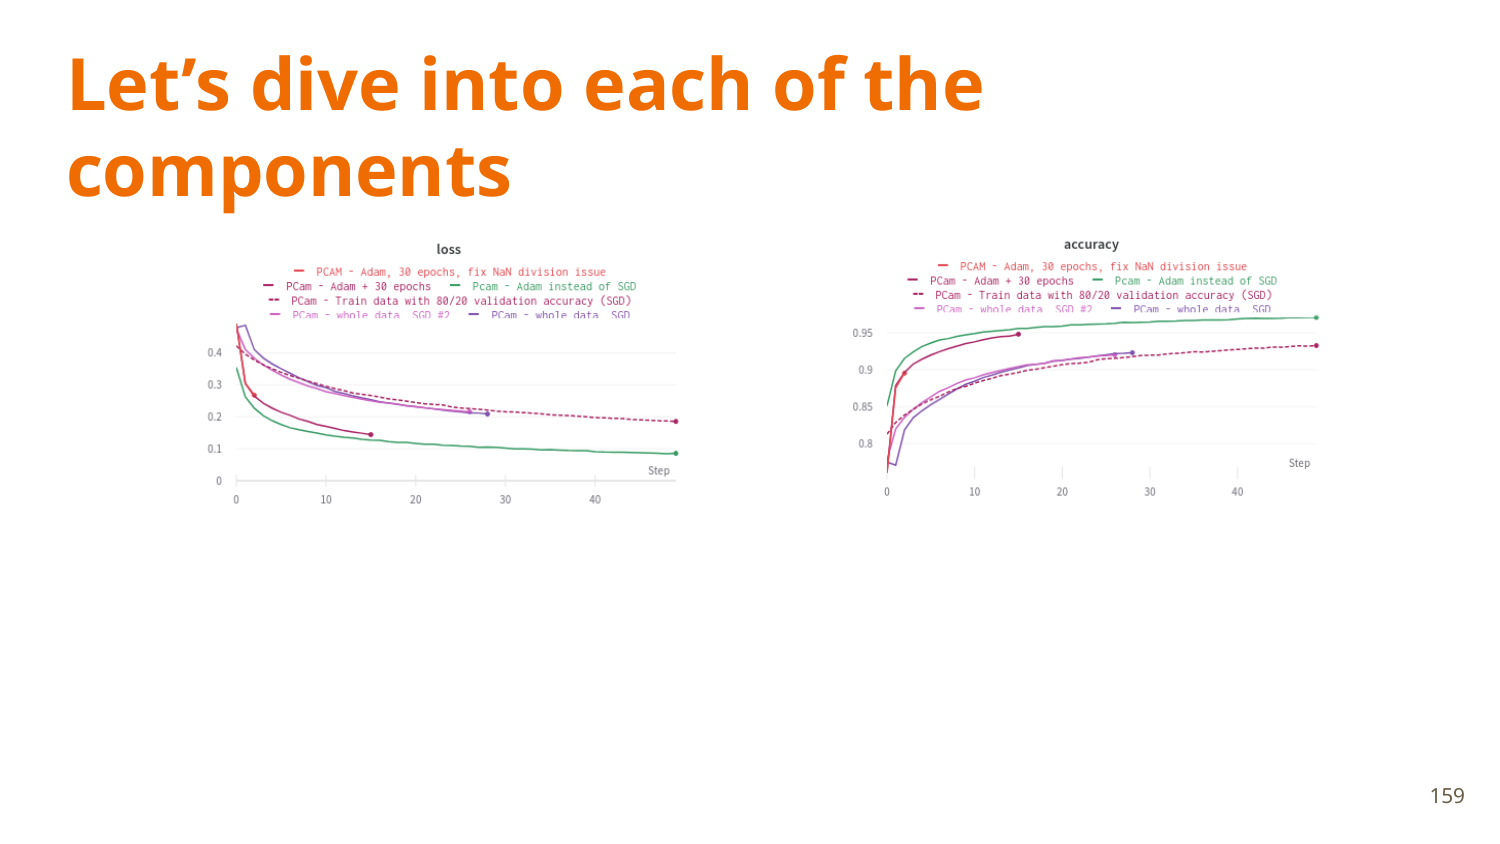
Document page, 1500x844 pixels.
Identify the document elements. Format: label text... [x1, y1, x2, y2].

slide_number 159 [1389, 764, 1480, 830]
picture [192, 221, 697, 519]
picture [839, 214, 1344, 511]
title Let’s dive into each of the components [51, 23, 1340, 227]
